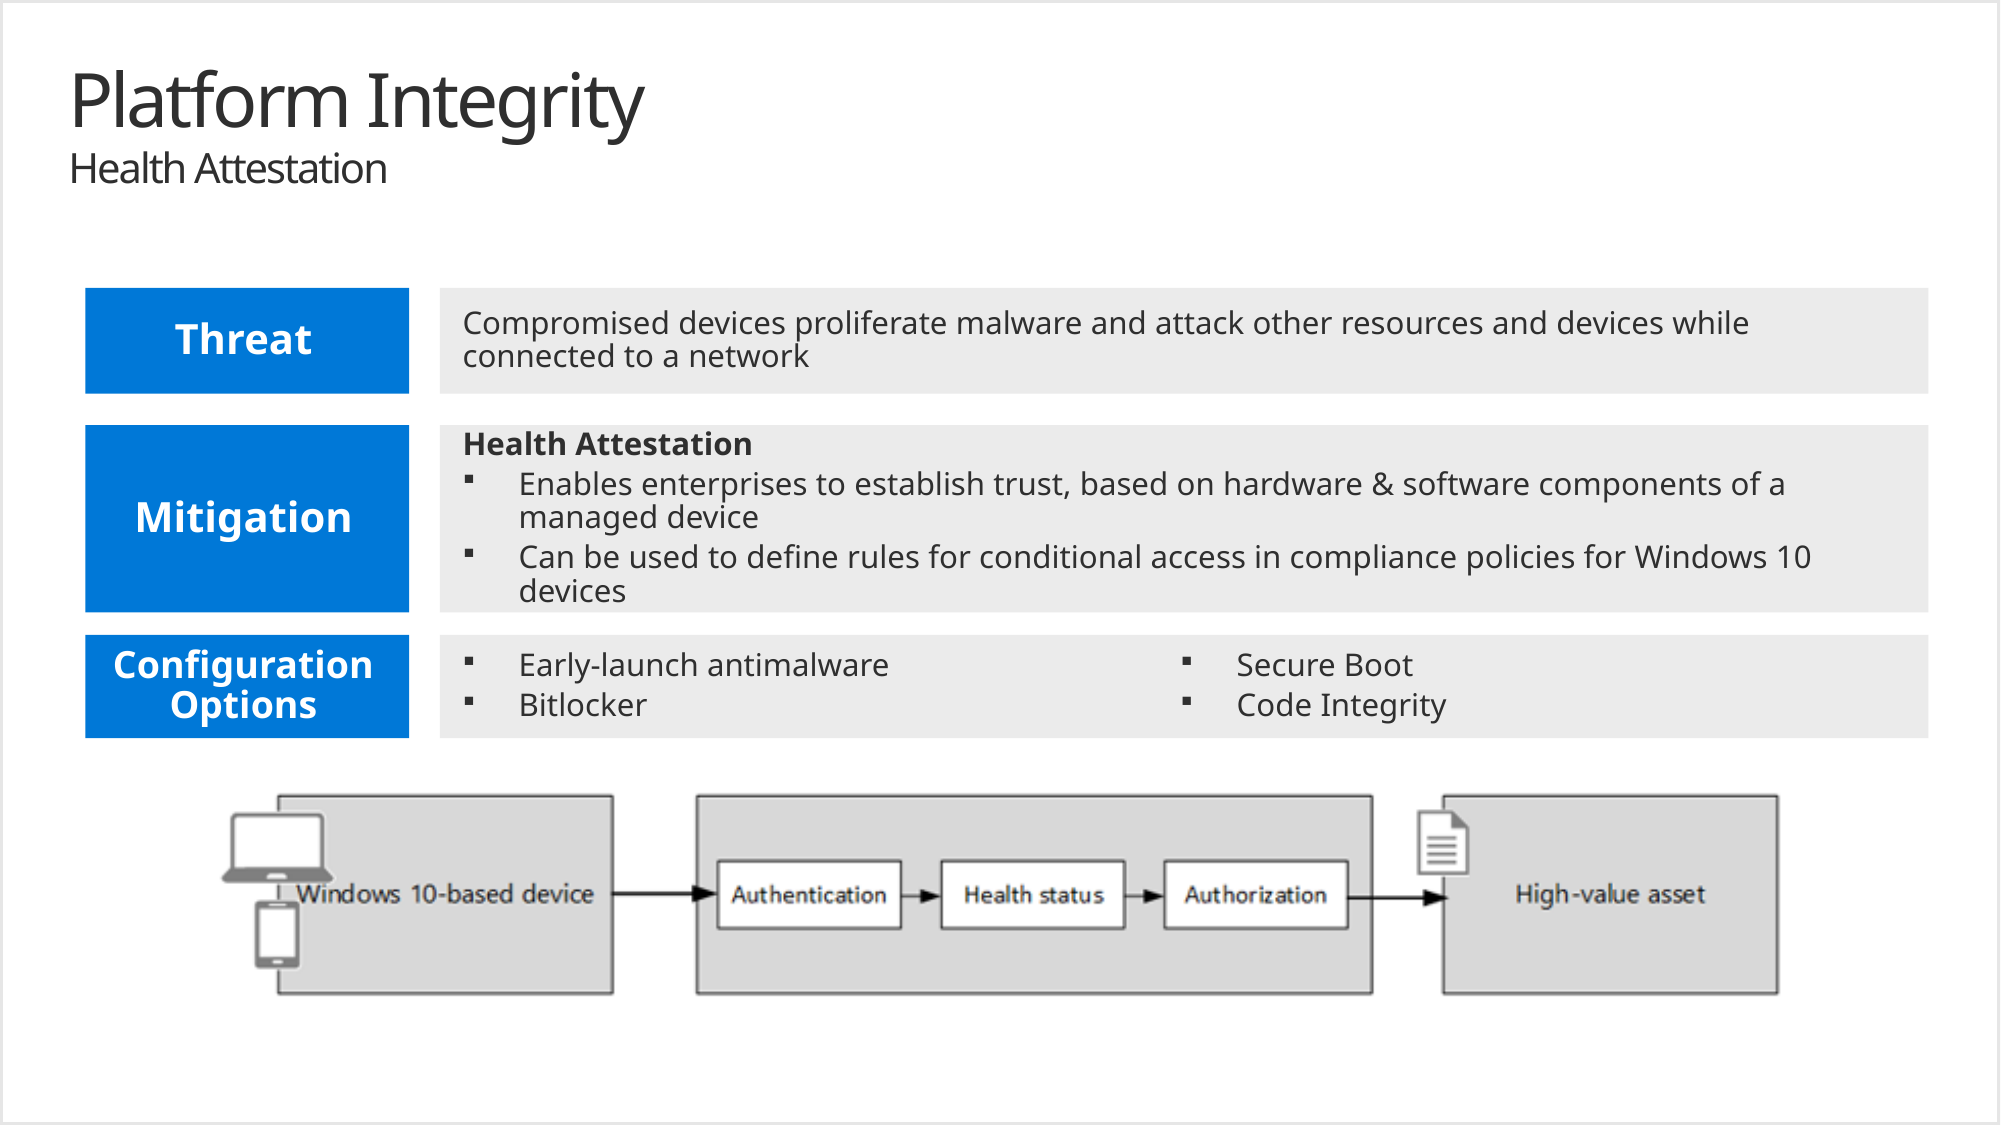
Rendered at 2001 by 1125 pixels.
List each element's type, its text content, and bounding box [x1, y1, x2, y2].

text_box Compromised devices proliferate malware and attack other resources and devices while connected to a network [439, 287, 1929, 394]
text_box Threat [85, 287, 410, 394]
text_box Early-launch antimalware Bitlocker Secure Boot Code Integrity [439, 634, 1929, 739]
text_box Health Attestation [44, 133, 1956, 199]
title Platform Integrity [44, 47, 1815, 133]
text_box Health Attestation Enables enterprises to establish trust, based on hardware & software components of a managed device Can be used to define rules for conditional access in compliance policies for Windows 10 devices [439, 425, 1929, 613]
picture [142, 756, 1858, 1029]
text_box Configuration Options [85, 634, 410, 739]
text_box Mitigation [85, 425, 410, 613]
